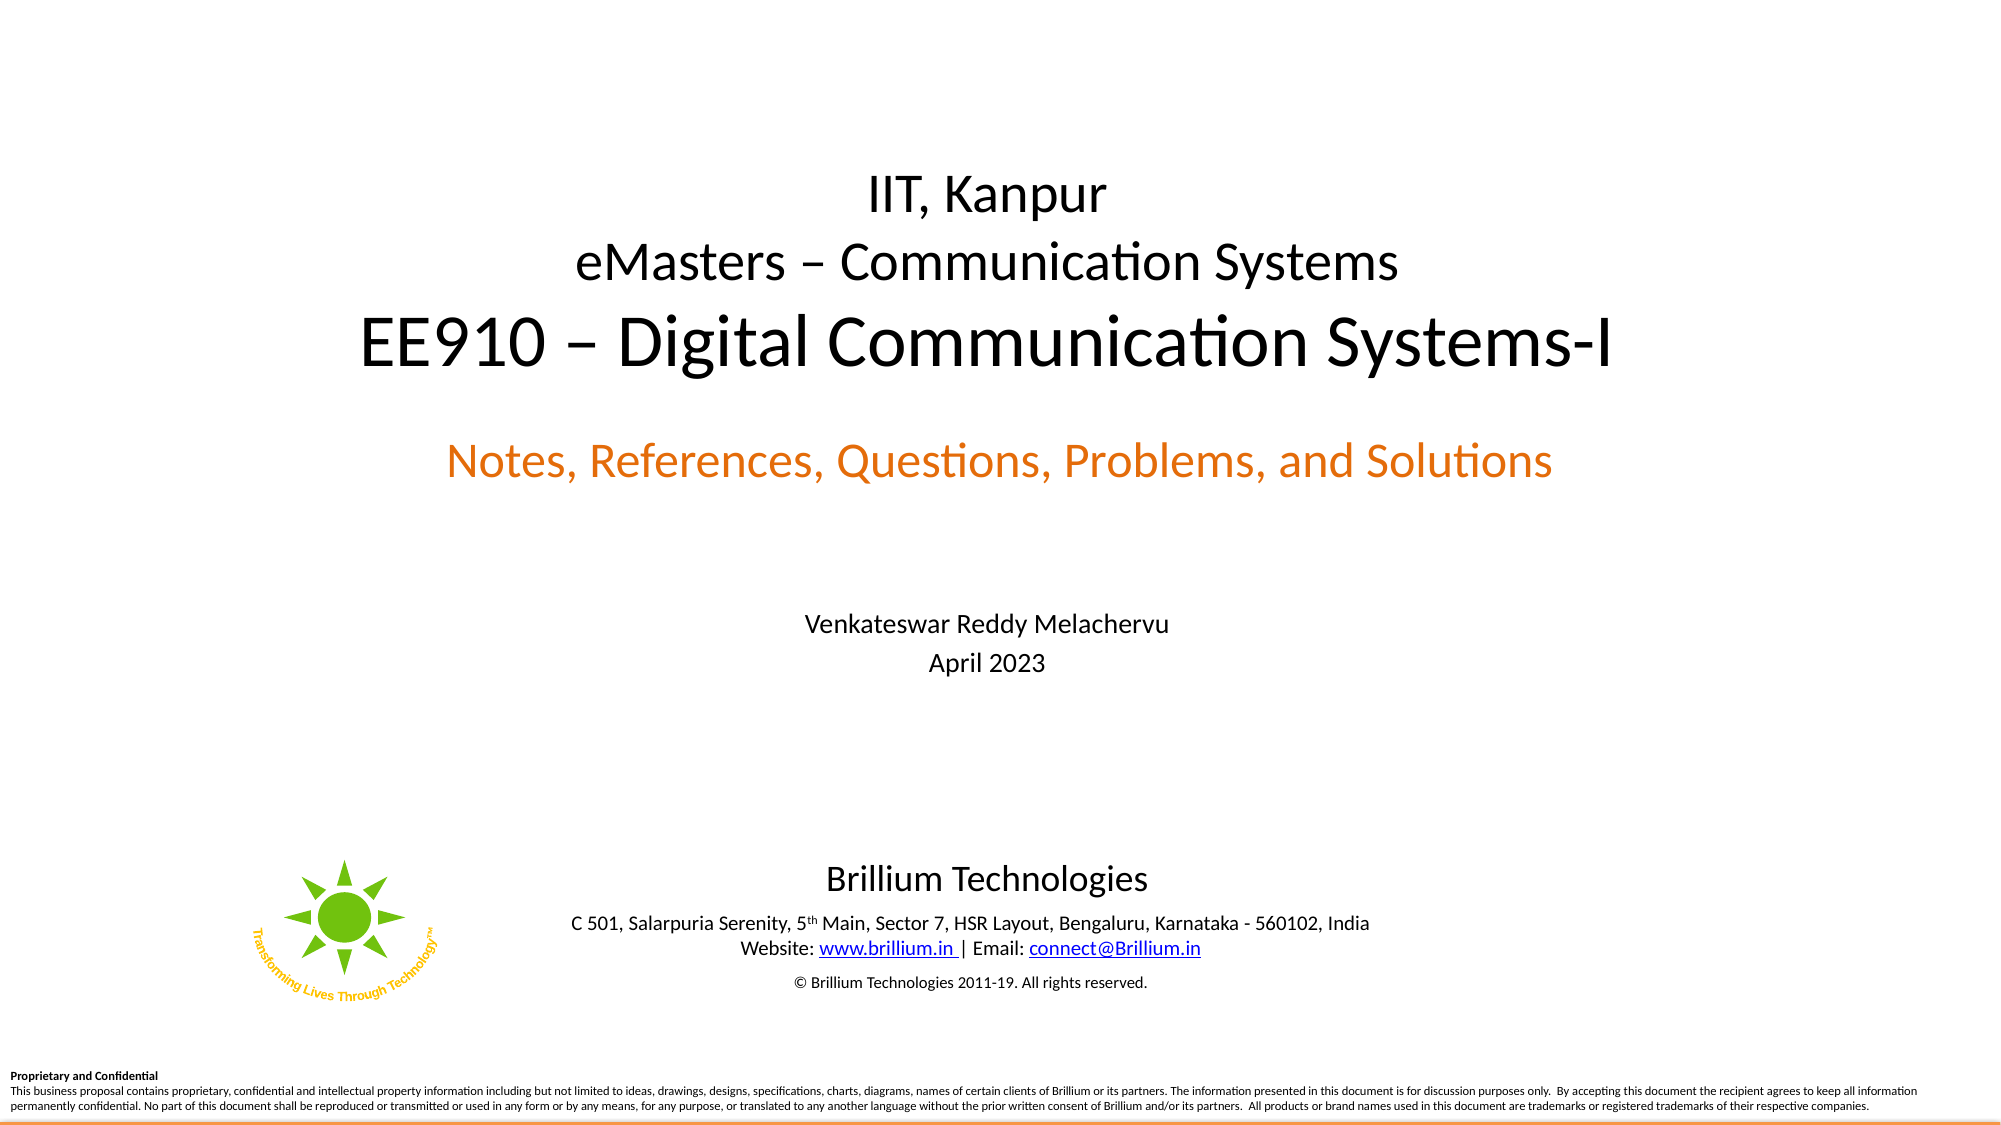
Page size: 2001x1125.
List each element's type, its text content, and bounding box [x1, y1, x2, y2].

list Venkateswar Reddy Melachervu April 2023 [468, 597, 1507, 687]
subtitle Notes, References, Questions, Problems, and Solutions [300, 420, 1700, 517]
title IIT, Kanpur eMasters – Communication Systems EE910 – Digital Communication Systems-I [87, 148, 1888, 390]
